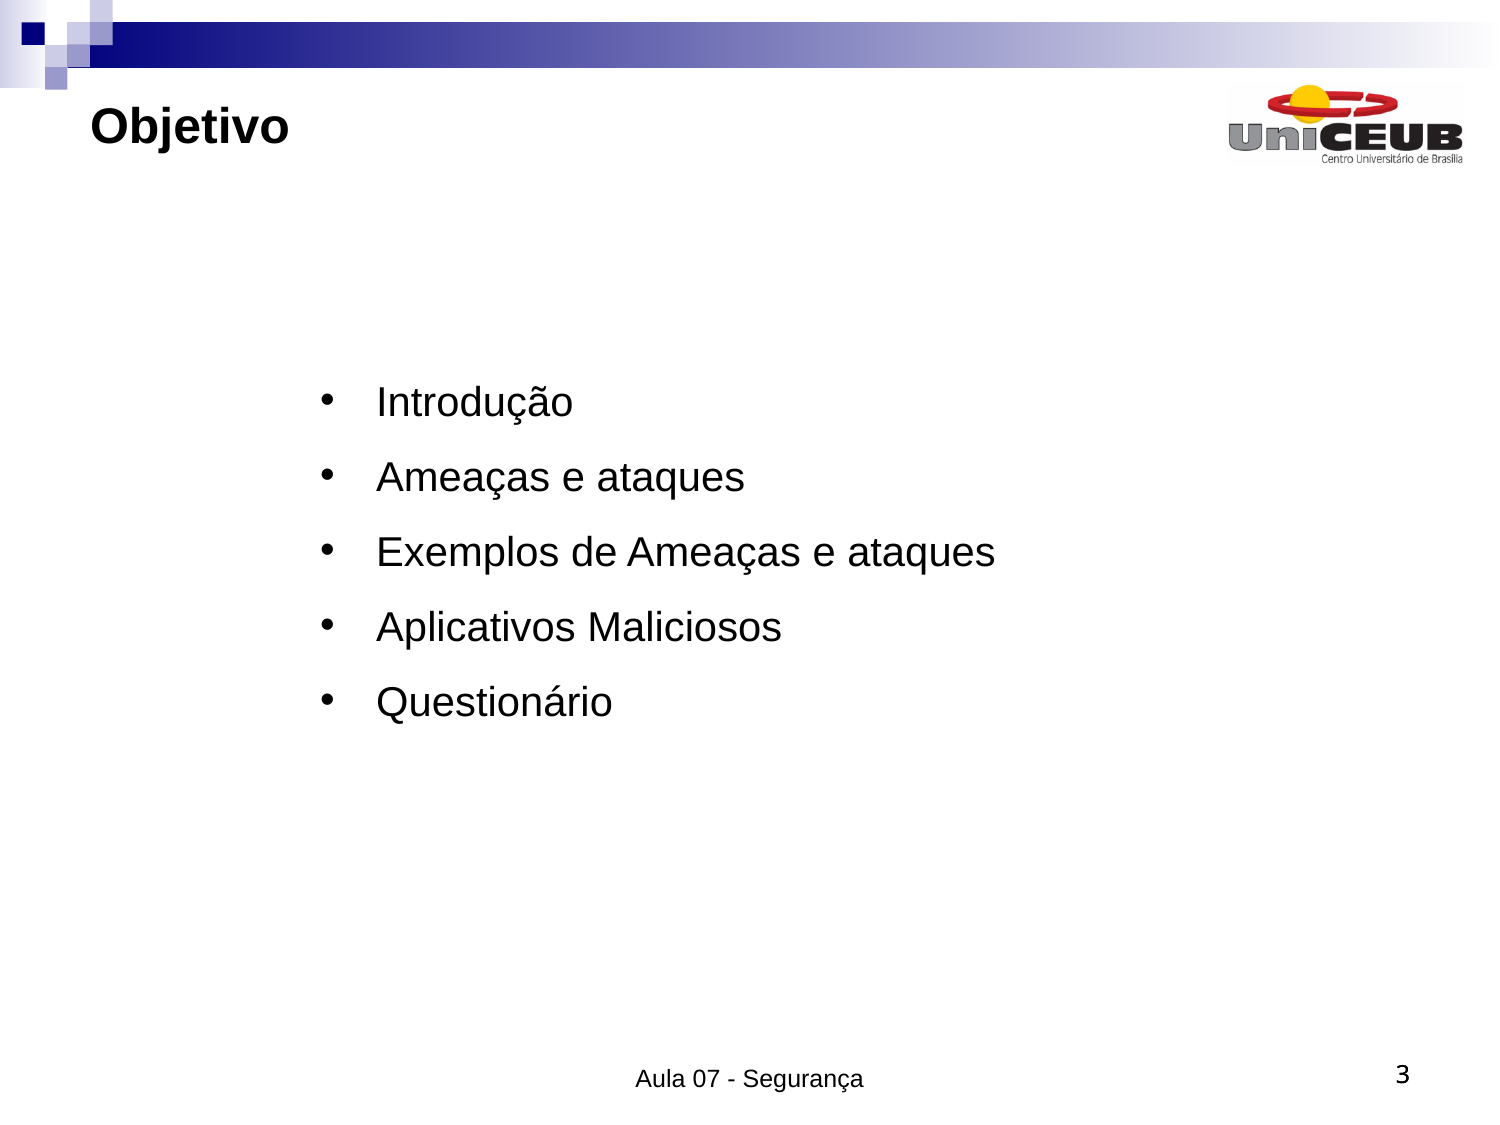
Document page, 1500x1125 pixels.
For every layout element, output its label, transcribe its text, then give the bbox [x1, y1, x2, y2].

text_box Introdução Ameaças e ataques Exemplos de Ameaças e ataques Aplicativos Maliciosos Questionário [304, 341, 1326, 848]
title Objetivo [75, 11, 1425, 237]
picture [1227, 83, 1464, 165]
footer Aula 07 - Segurança [512, 1025, 988, 1100]
slide_number 3 [1074, 1025, 1425, 1100]
